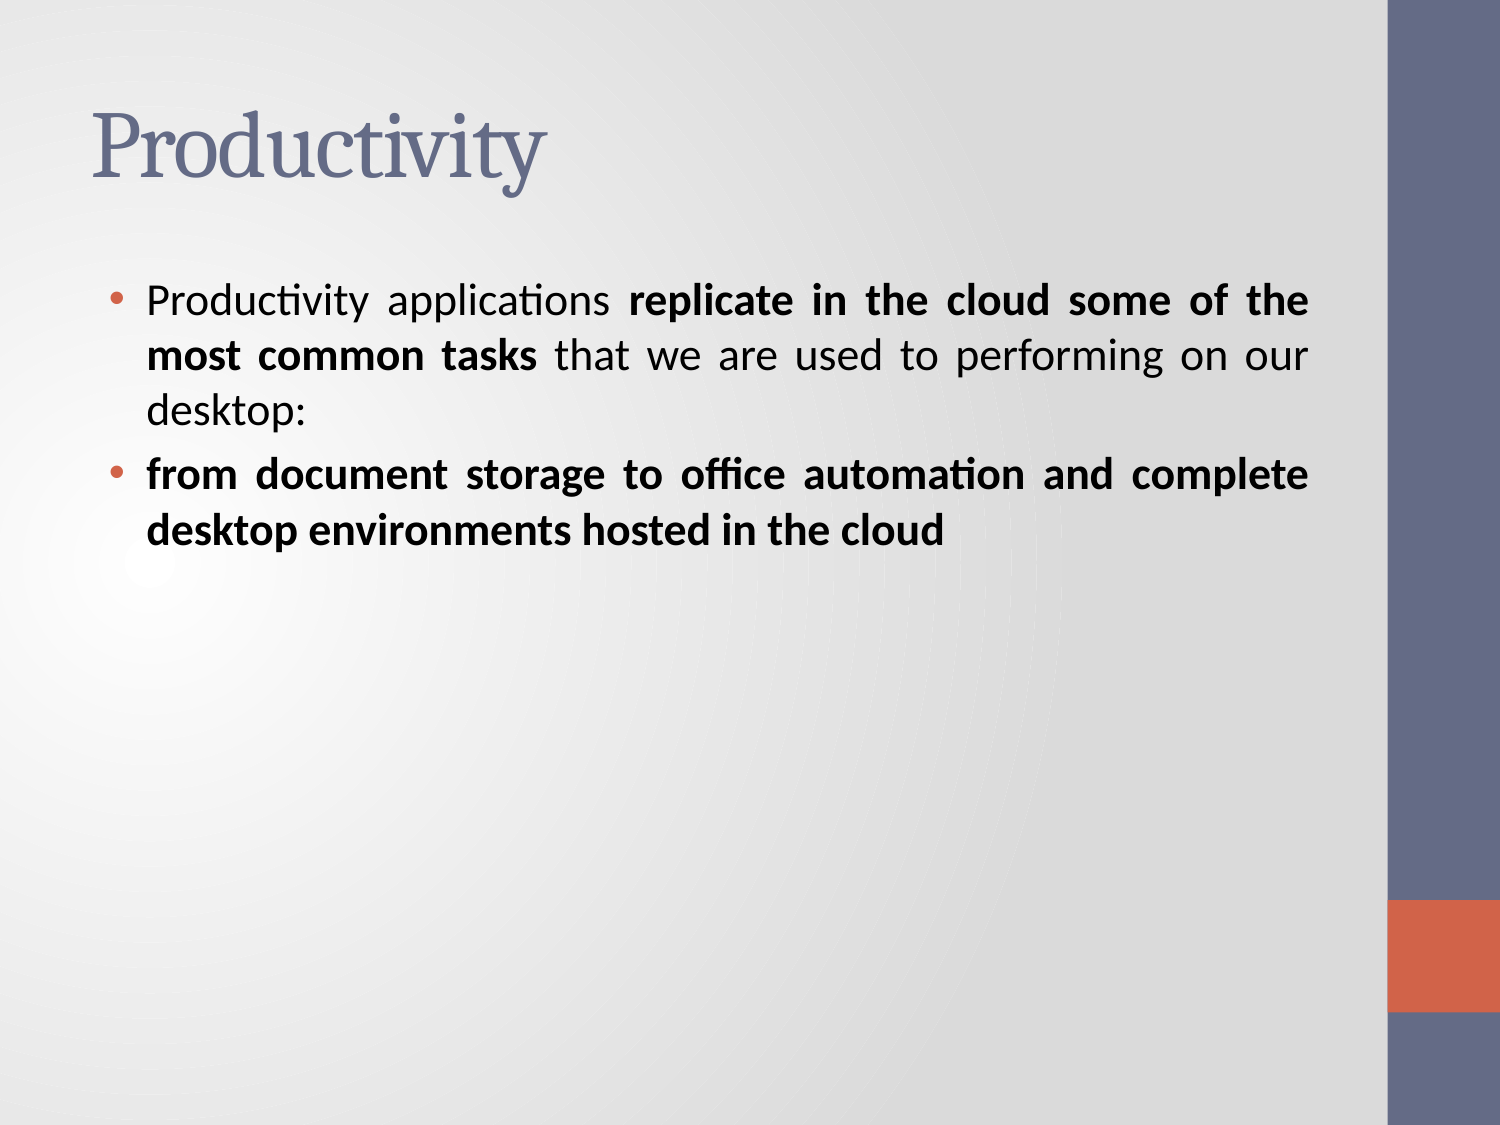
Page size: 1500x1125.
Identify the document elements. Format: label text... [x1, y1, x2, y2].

list Productivity applications replicate in the cloud some of the most common tasks that we are used to performing on our desktop: from document storage to office automation and complete desktop environments hosted in the cloud [75, 262, 1325, 1050]
title Productivity [75, 45, 1325, 233]
